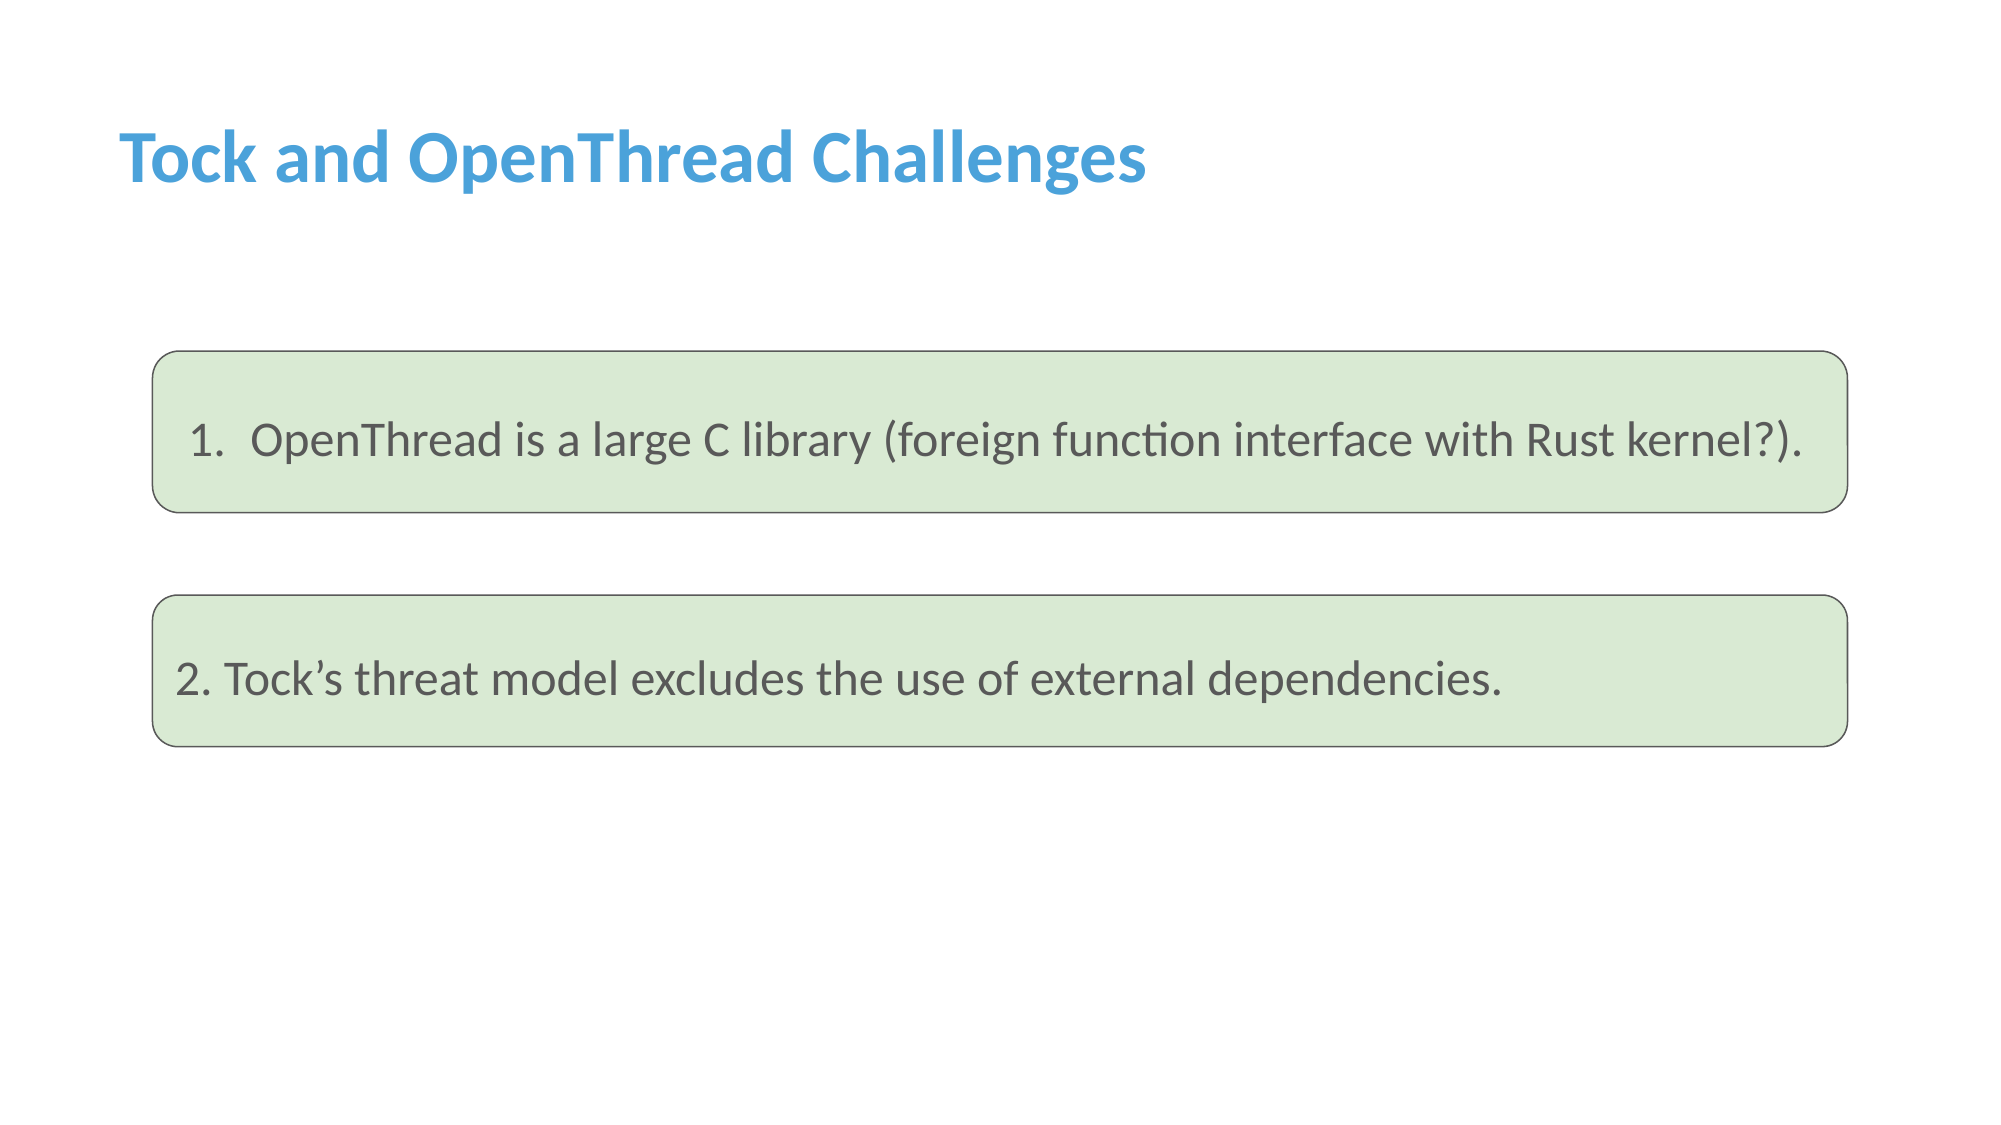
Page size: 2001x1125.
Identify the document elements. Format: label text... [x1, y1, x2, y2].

text_box 2. Tock’s threat model excludes the use of external dependencies. [152, 595, 1848, 747]
text_box Tock and OpenThread Challenges [99, 87, 1231, 224]
text_box OpenThread is a large C library (foreign function interface with Rust kernel?). [152, 351, 1848, 513]
